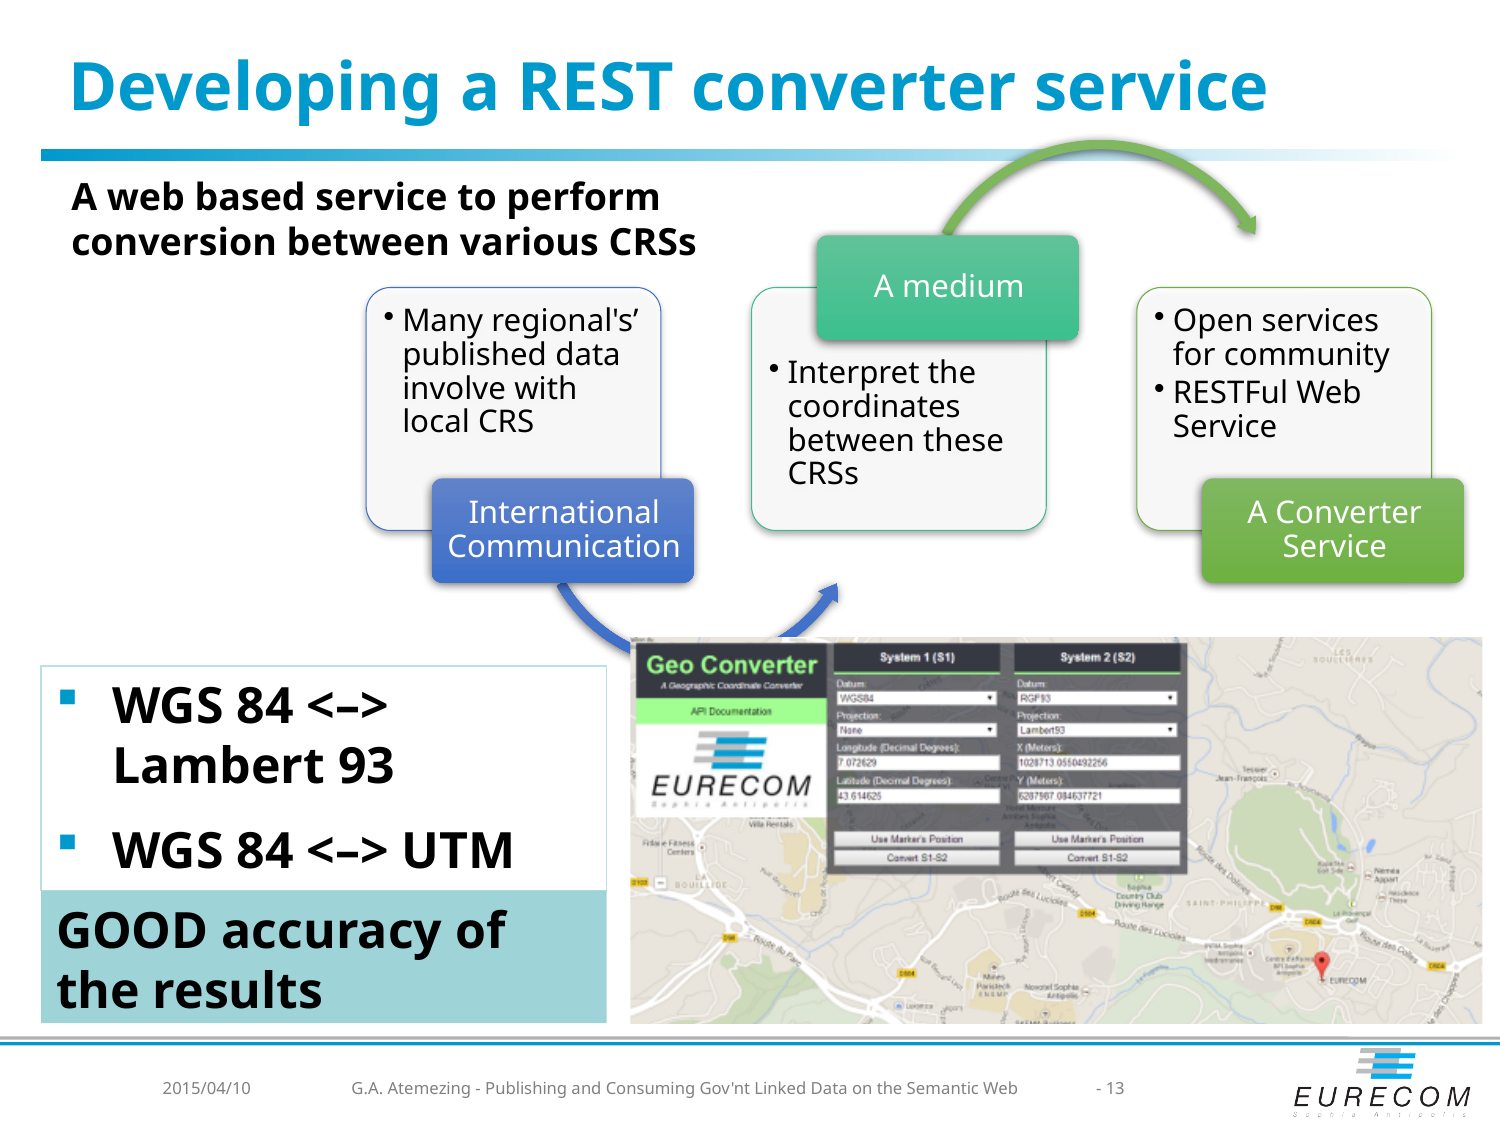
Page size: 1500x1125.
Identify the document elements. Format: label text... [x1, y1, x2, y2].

picture [630, 637, 1483, 1024]
slide_number - 13 [1080, 1070, 1200, 1103]
title Developing a REST converter service [52, 30, 1460, 138]
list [336, 160, 1495, 658]
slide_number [147, 1079, 325, 1103]
text_box A web based service to perform conversion between various CRSs [56, 165, 330, 271]
text_box GOOD accuracy of the results [41, 890, 607, 1024]
picture [1293, 1048, 1477, 1118]
text_box [104, 854, 670, 1079]
footer G.A. Atemezing - Publishing and Consuming Gov'nt Linked Data on the Semantic Web [336, 1070, 1069, 1107]
text_box WGS 84 <–> Lambert 93 WGS 84 <–> UTM [41, 666, 607, 890]
